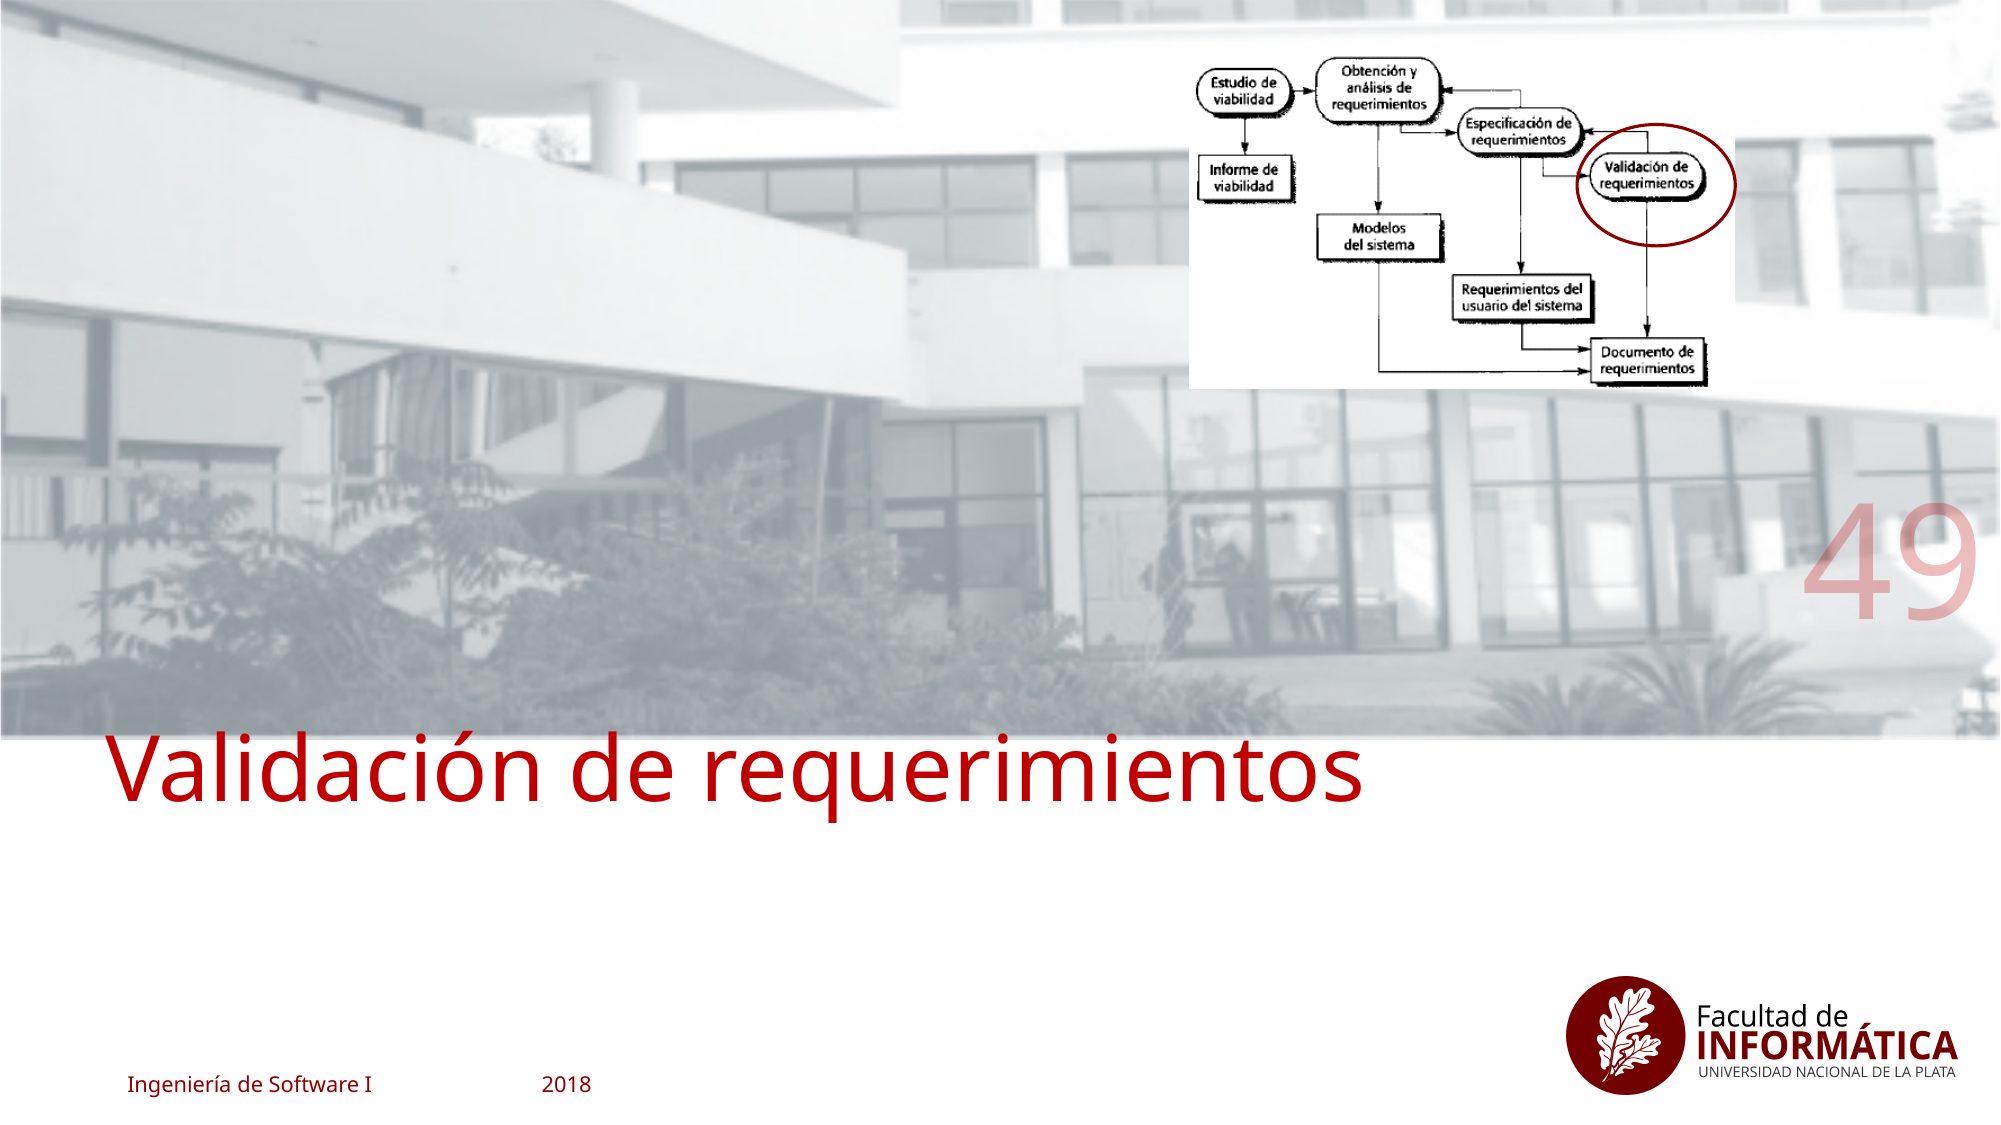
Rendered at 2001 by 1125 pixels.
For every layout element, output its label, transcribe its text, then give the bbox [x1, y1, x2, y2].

footer Ingeniería de Software I [112, 1063, 575, 1125]
slide_number 2018 [575, 1063, 1202, 1101]
slide_number 49 [1520, 456, 2000, 686]
list Validación de requerimientos [90, 715, 1605, 803]
picture [1566, 976, 1958, 1095]
picture [1188, 54, 1736, 389]
